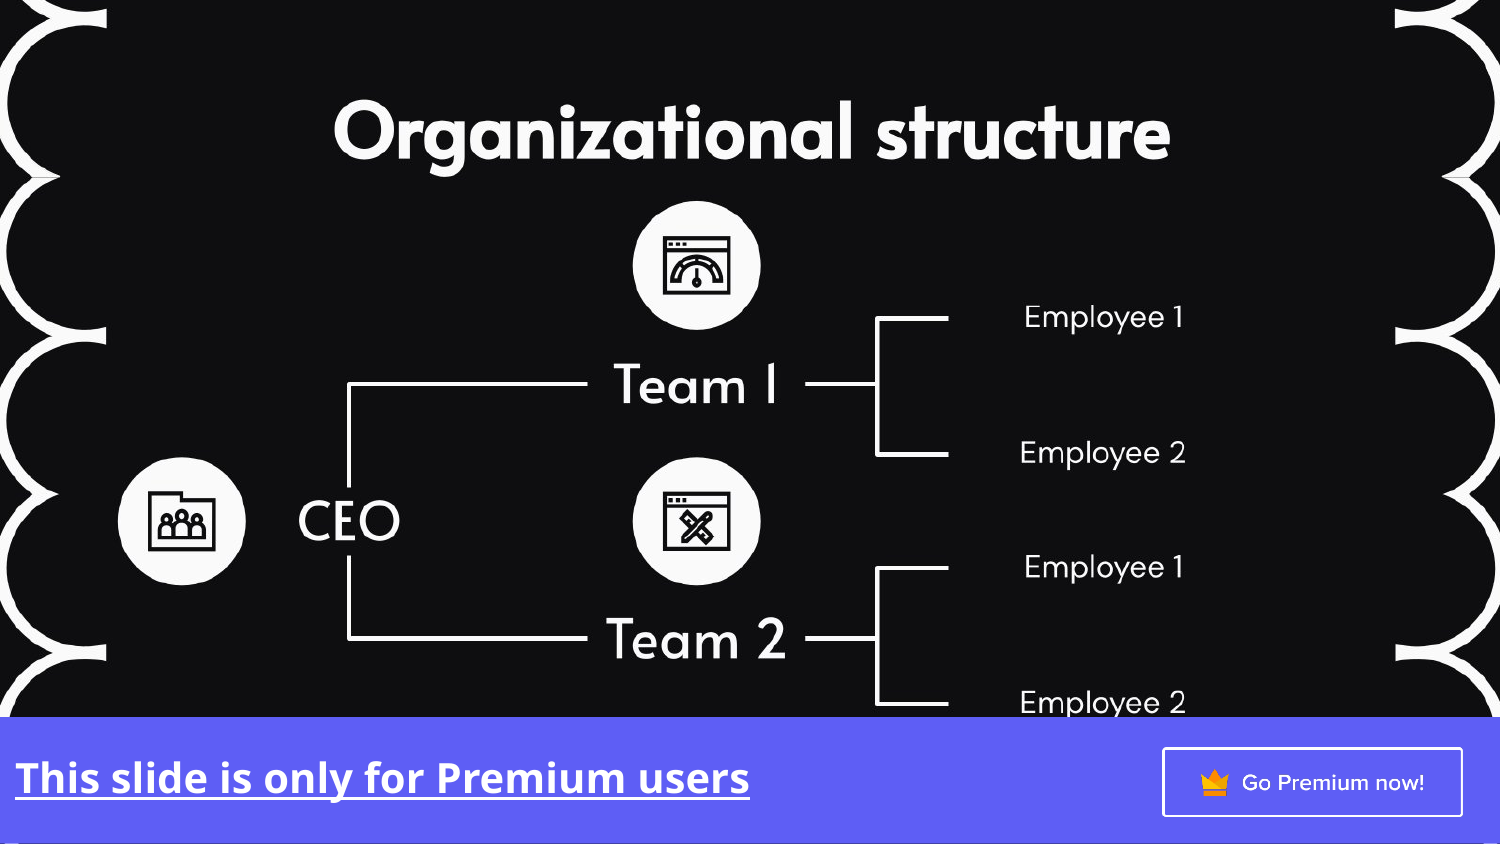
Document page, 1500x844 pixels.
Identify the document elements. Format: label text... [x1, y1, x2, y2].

text_box This slide is only for Premium users [0, 717, 1500, 844]
picture [1162, 747, 1463, 817]
picture [0, 0, 1500, 717]
